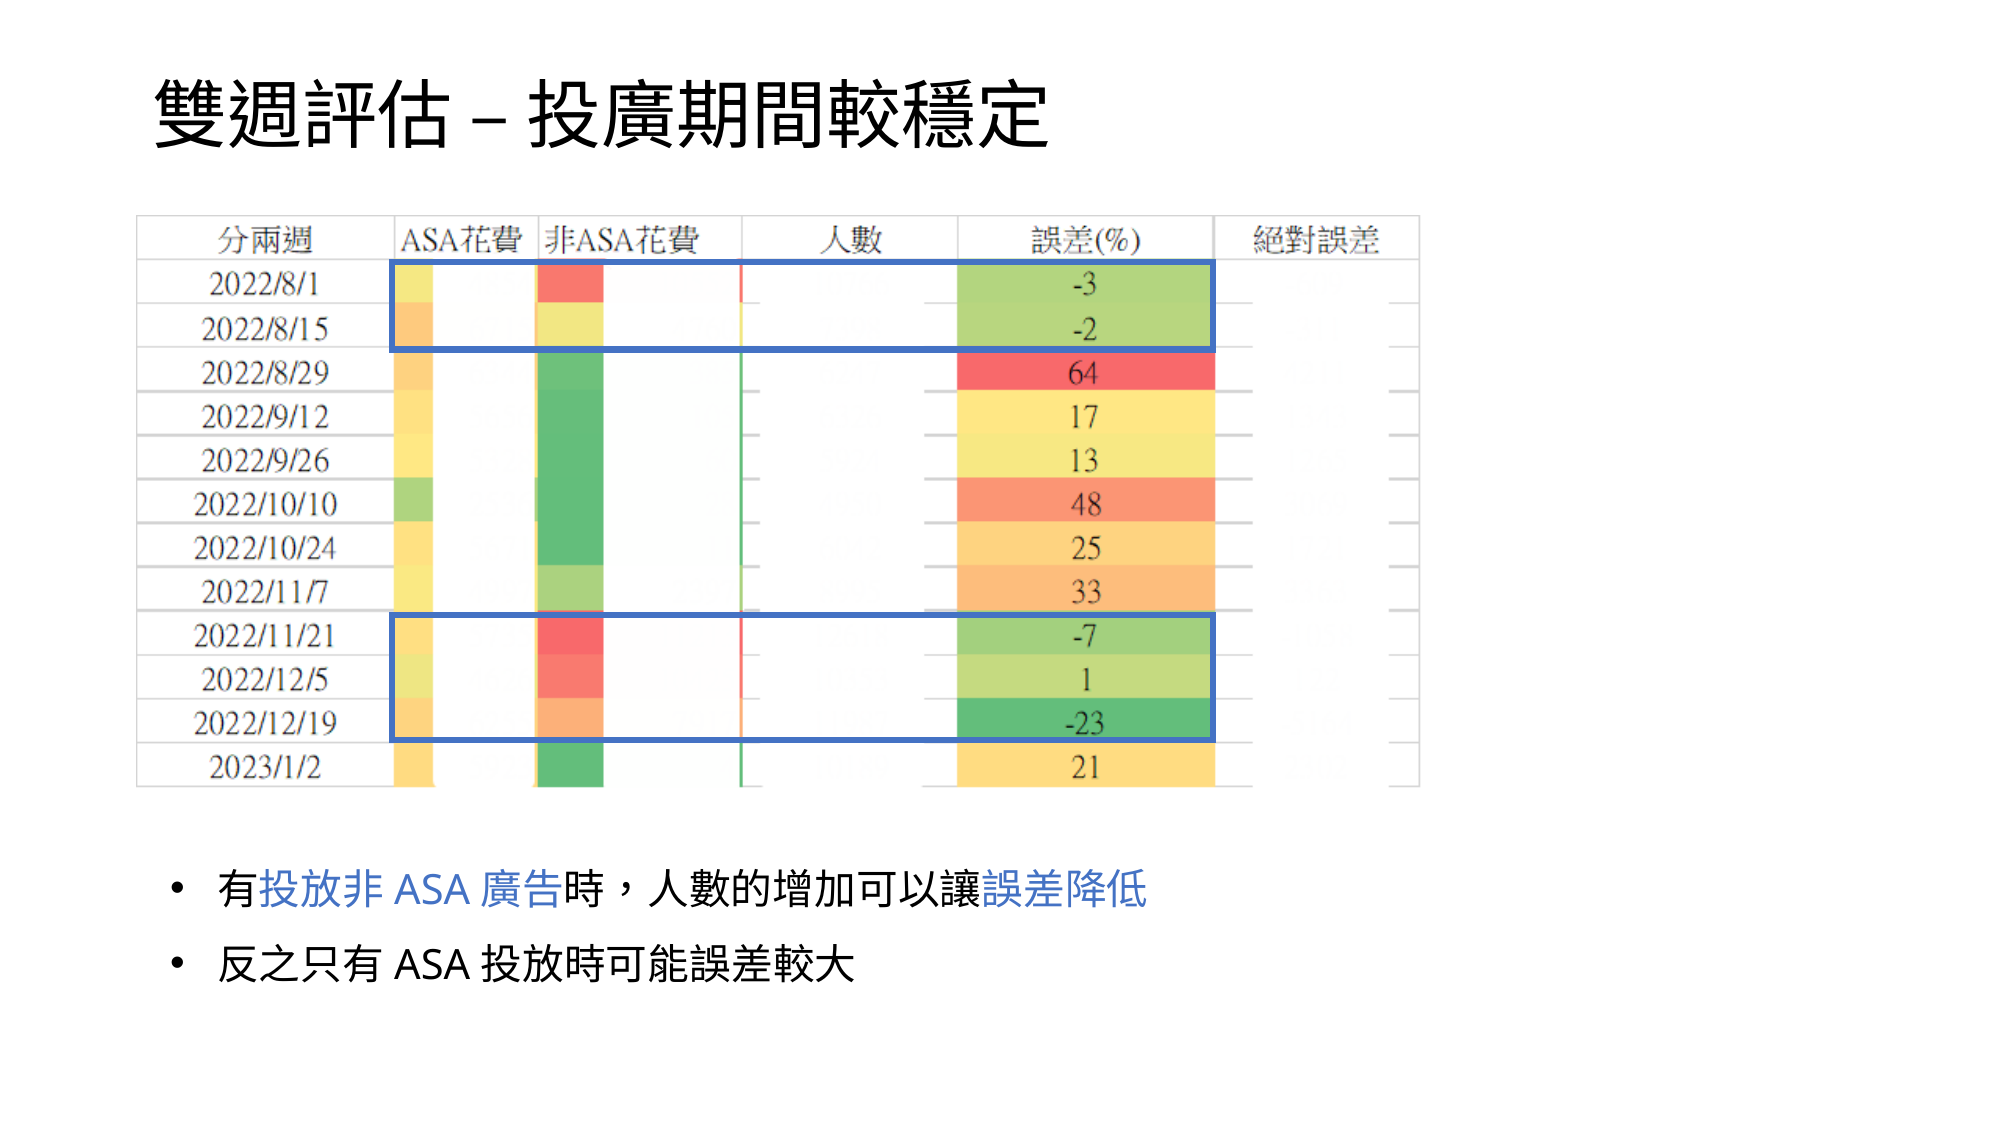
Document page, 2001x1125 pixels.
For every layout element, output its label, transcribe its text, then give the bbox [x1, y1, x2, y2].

picture [136, 215, 1422, 789]
title 雙週評估 – 投廣期間較穩定 [137, 9, 1863, 228]
text_box 有投放非ASA廣告時，人數的增加可以讓誤差降低 反之只有ASA投放時可能誤差較大 [155, 830, 1693, 995]
